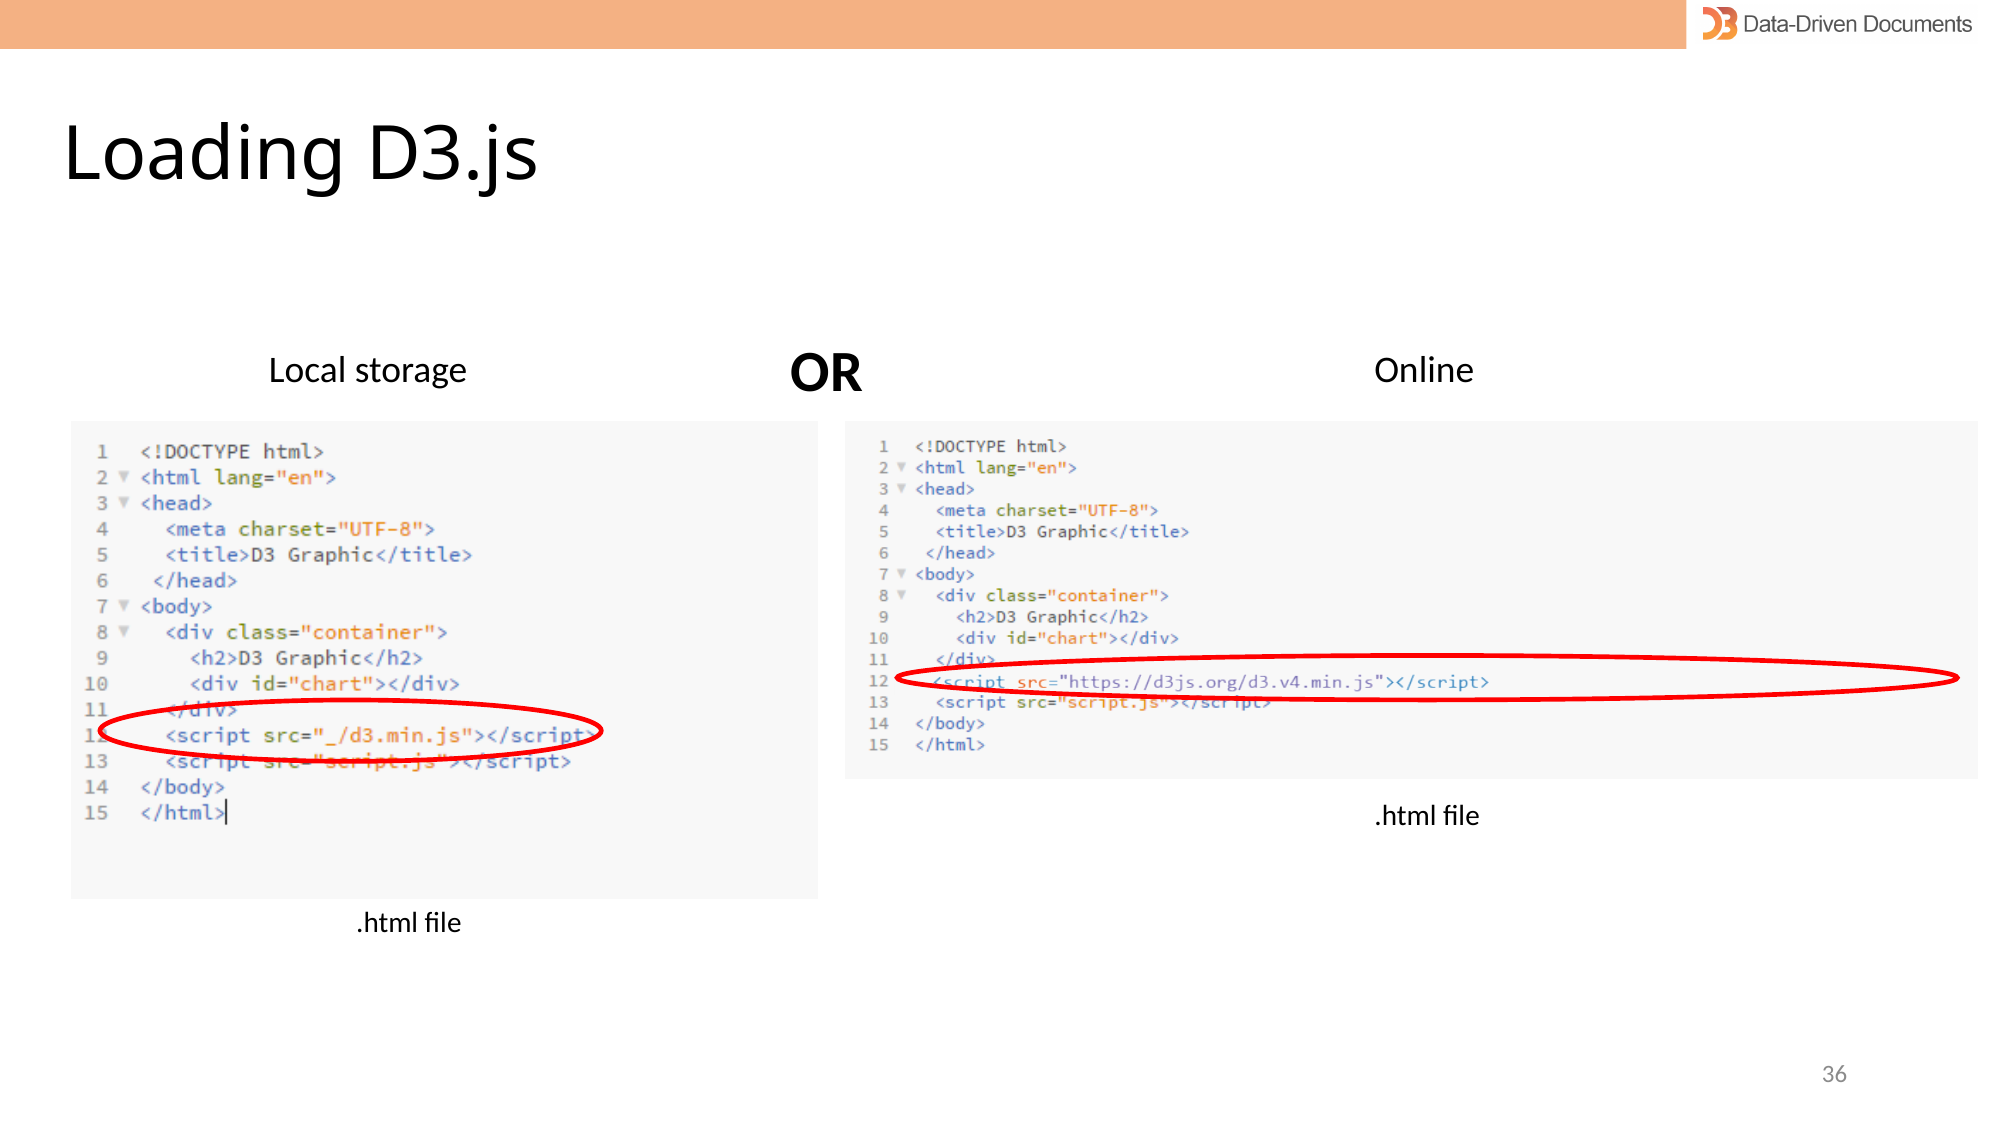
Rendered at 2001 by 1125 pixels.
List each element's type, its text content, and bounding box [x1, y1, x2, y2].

picture [845, 421, 1978, 779]
text_box [0, 0, 1687, 50]
slide_number 36 [1412, 1042, 1863, 1103]
text_box .html file [341, 899, 477, 947]
text_box OR [775, 325, 878, 410]
text_box Online [1359, 337, 1490, 398]
title Loading D3.js [47, 69, 626, 242]
text_box .html file [1359, 789, 1495, 839]
text_box Local storage [254, 337, 483, 398]
picture [1695, 4, 1978, 44]
picture [71, 421, 818, 899]
